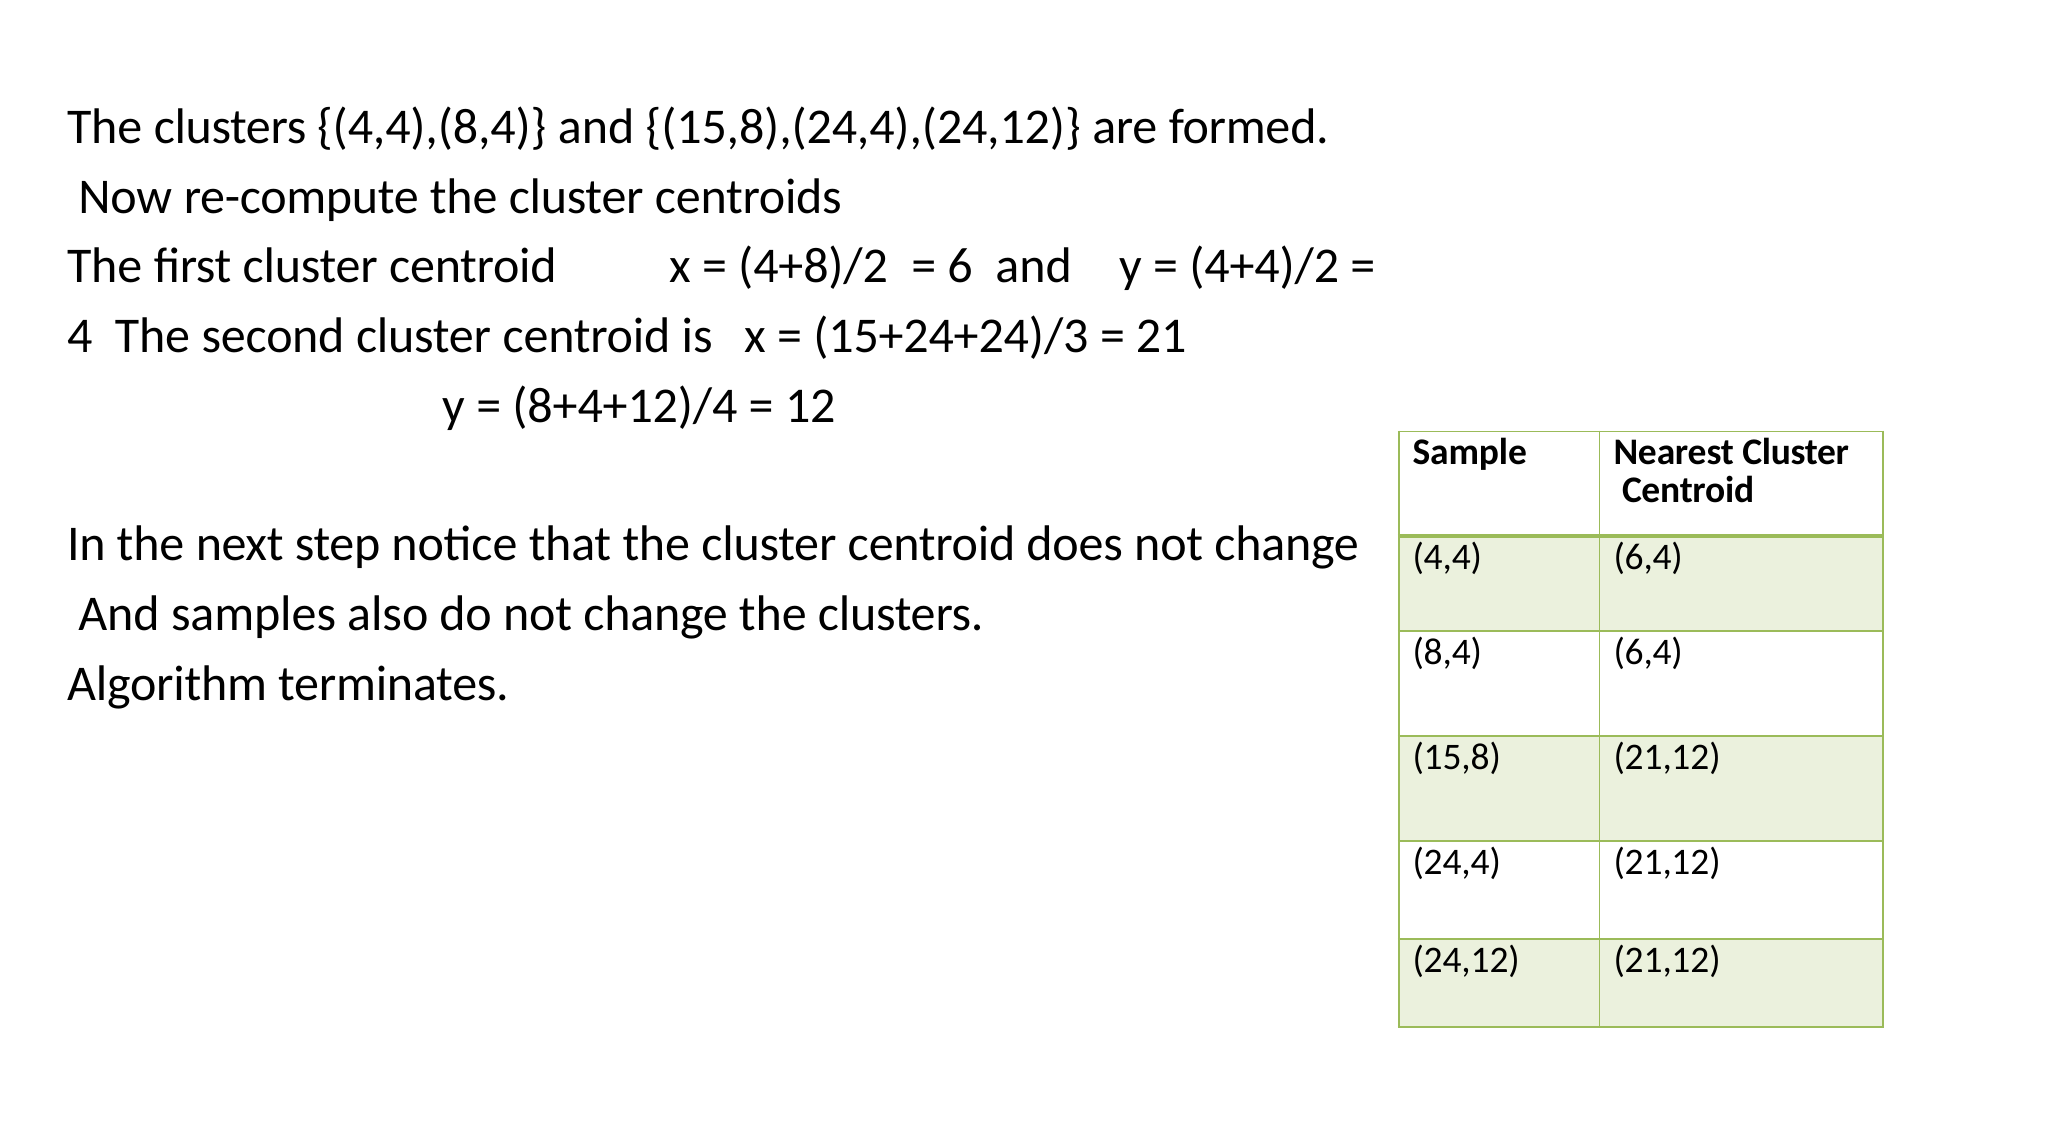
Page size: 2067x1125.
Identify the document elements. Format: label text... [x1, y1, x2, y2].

table_cell (6,4) [1600, 632, 1882, 735]
table_cell (4,4) [1400, 538, 1599, 630]
table_cell (6,4) [1600, 538, 1882, 630]
table_cell (24,4) [1400, 842, 1599, 938]
text_box The clusters {(4,4),(8,4)} and {(15,8),(24,4),(24,12)} are formed. Now re-compute the cluster centroids The first cluster centroid x = (4+8)/2 = 6 and y = (4+4)/2 = 4 The second cluster centroid is x = (15+24+24)/3 = 21 y = (8+4+12)/4 = 12 In the next step notice that the cluster centroid does not change And samples also do not change the clusters. Algorithm terminates. [65, 82, 1413, 711]
table_cell (8,4) [1400, 632, 1599, 735]
table_cell (21,12) [1600, 842, 1882, 938]
table_cell (15,8) [1400, 737, 1599, 840]
table_header Sample [1400, 432, 1599, 534]
table_cell (24,12) [1400, 940, 1599, 1026]
table_cell (21,12) [1600, 737, 1882, 840]
table_header Nearest Cluster Centroid [1600, 432, 1882, 534]
table_cell (21,12) [1600, 940, 1882, 1026]
